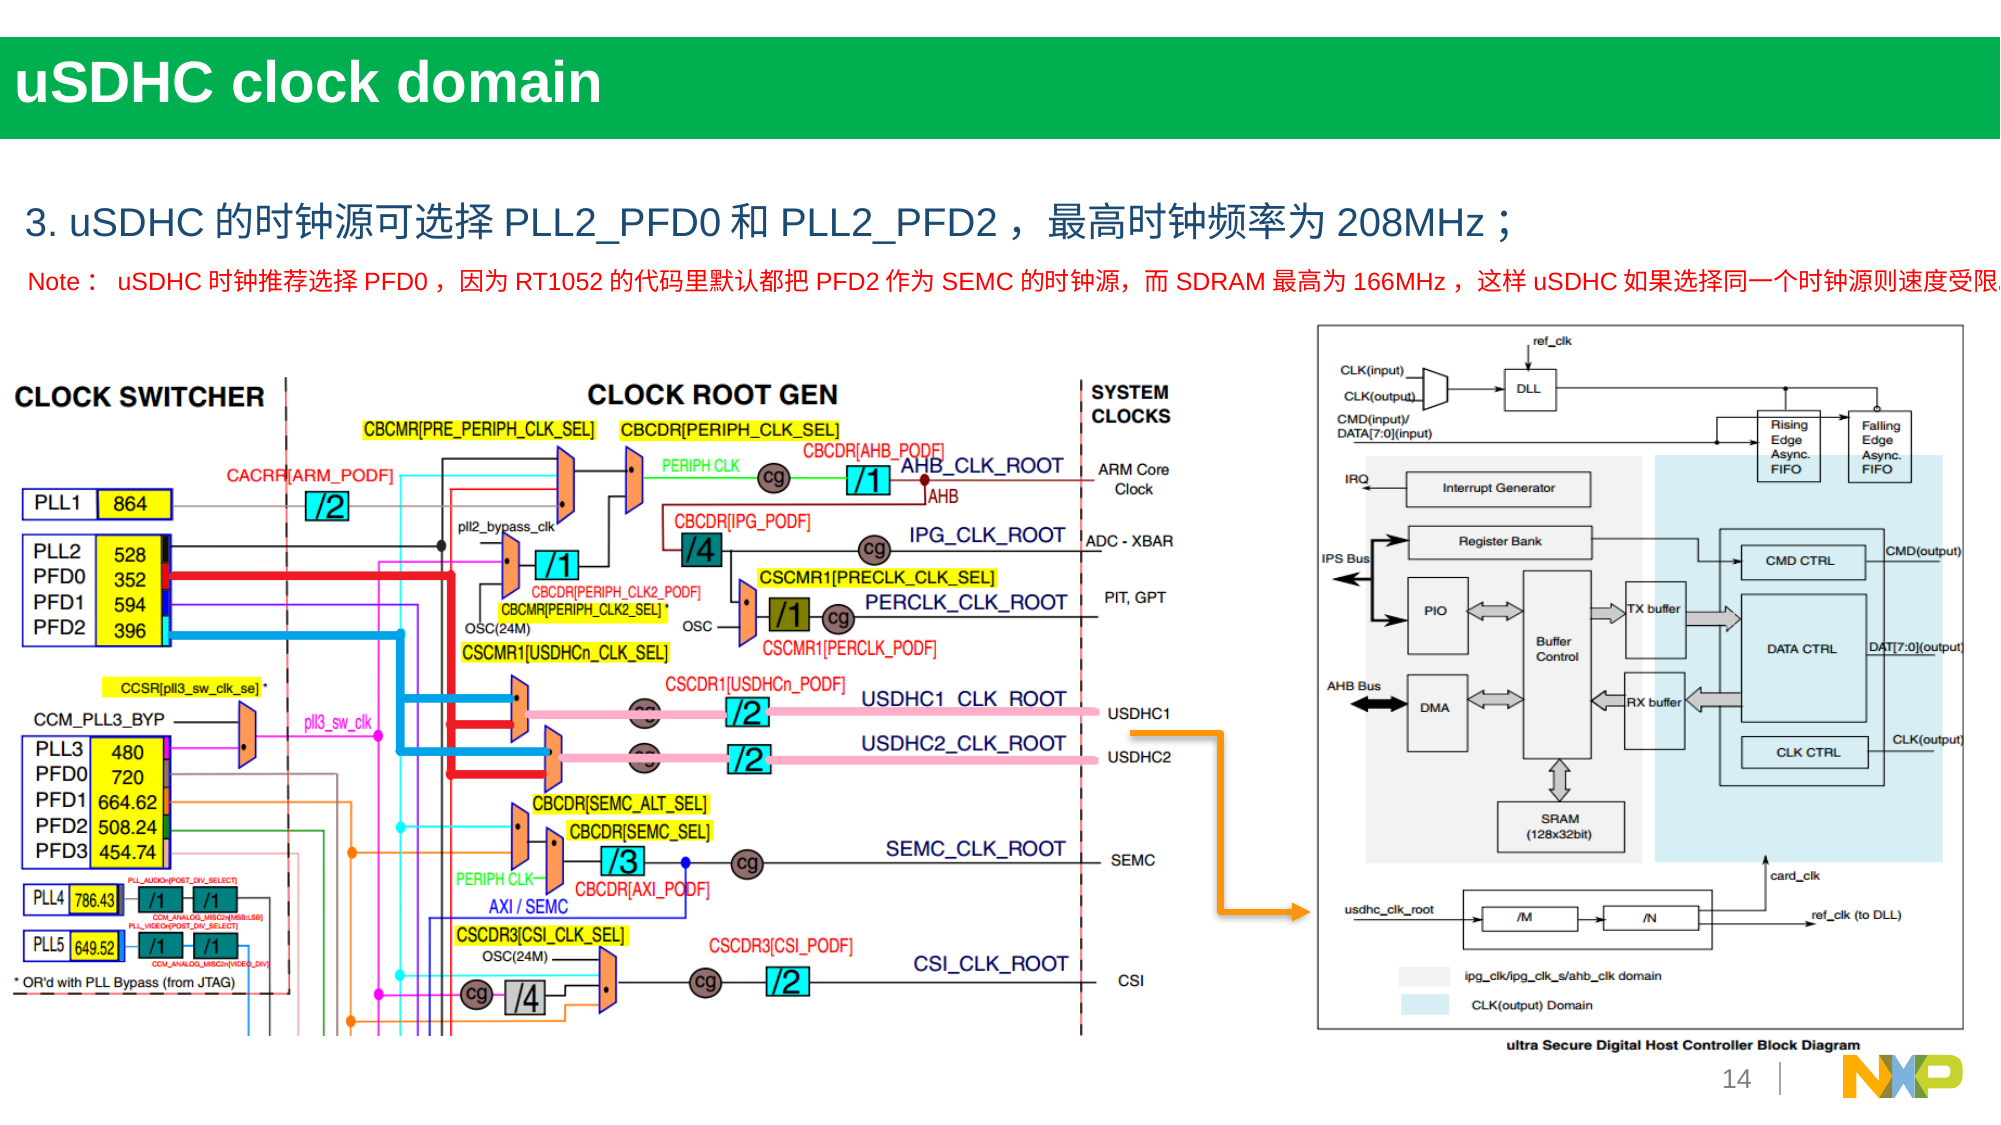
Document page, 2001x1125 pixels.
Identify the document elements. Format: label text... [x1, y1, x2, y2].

text_box uSDHC clock domain [0, 35, 2000, 141]
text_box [1130, 732, 1312, 913]
text_box Note：uSDHC时钟推荐选择PFD0，因为RT1052的代码里默认都把PFD2作为SEMC的时钟源，而SDRAM最高为166MHz，这样uSDHC如果选择同一个时钟源则速度受限。 [12, 257, 1275, 322]
picture [11, 375, 1180, 1036]
picture [1314, 320, 1970, 1054]
list 3. uSDHC的时钟源可选择PLL2_PFD0和PLL2_PFD2，最高时钟频率为208MHz； [9, 188, 1989, 253]
